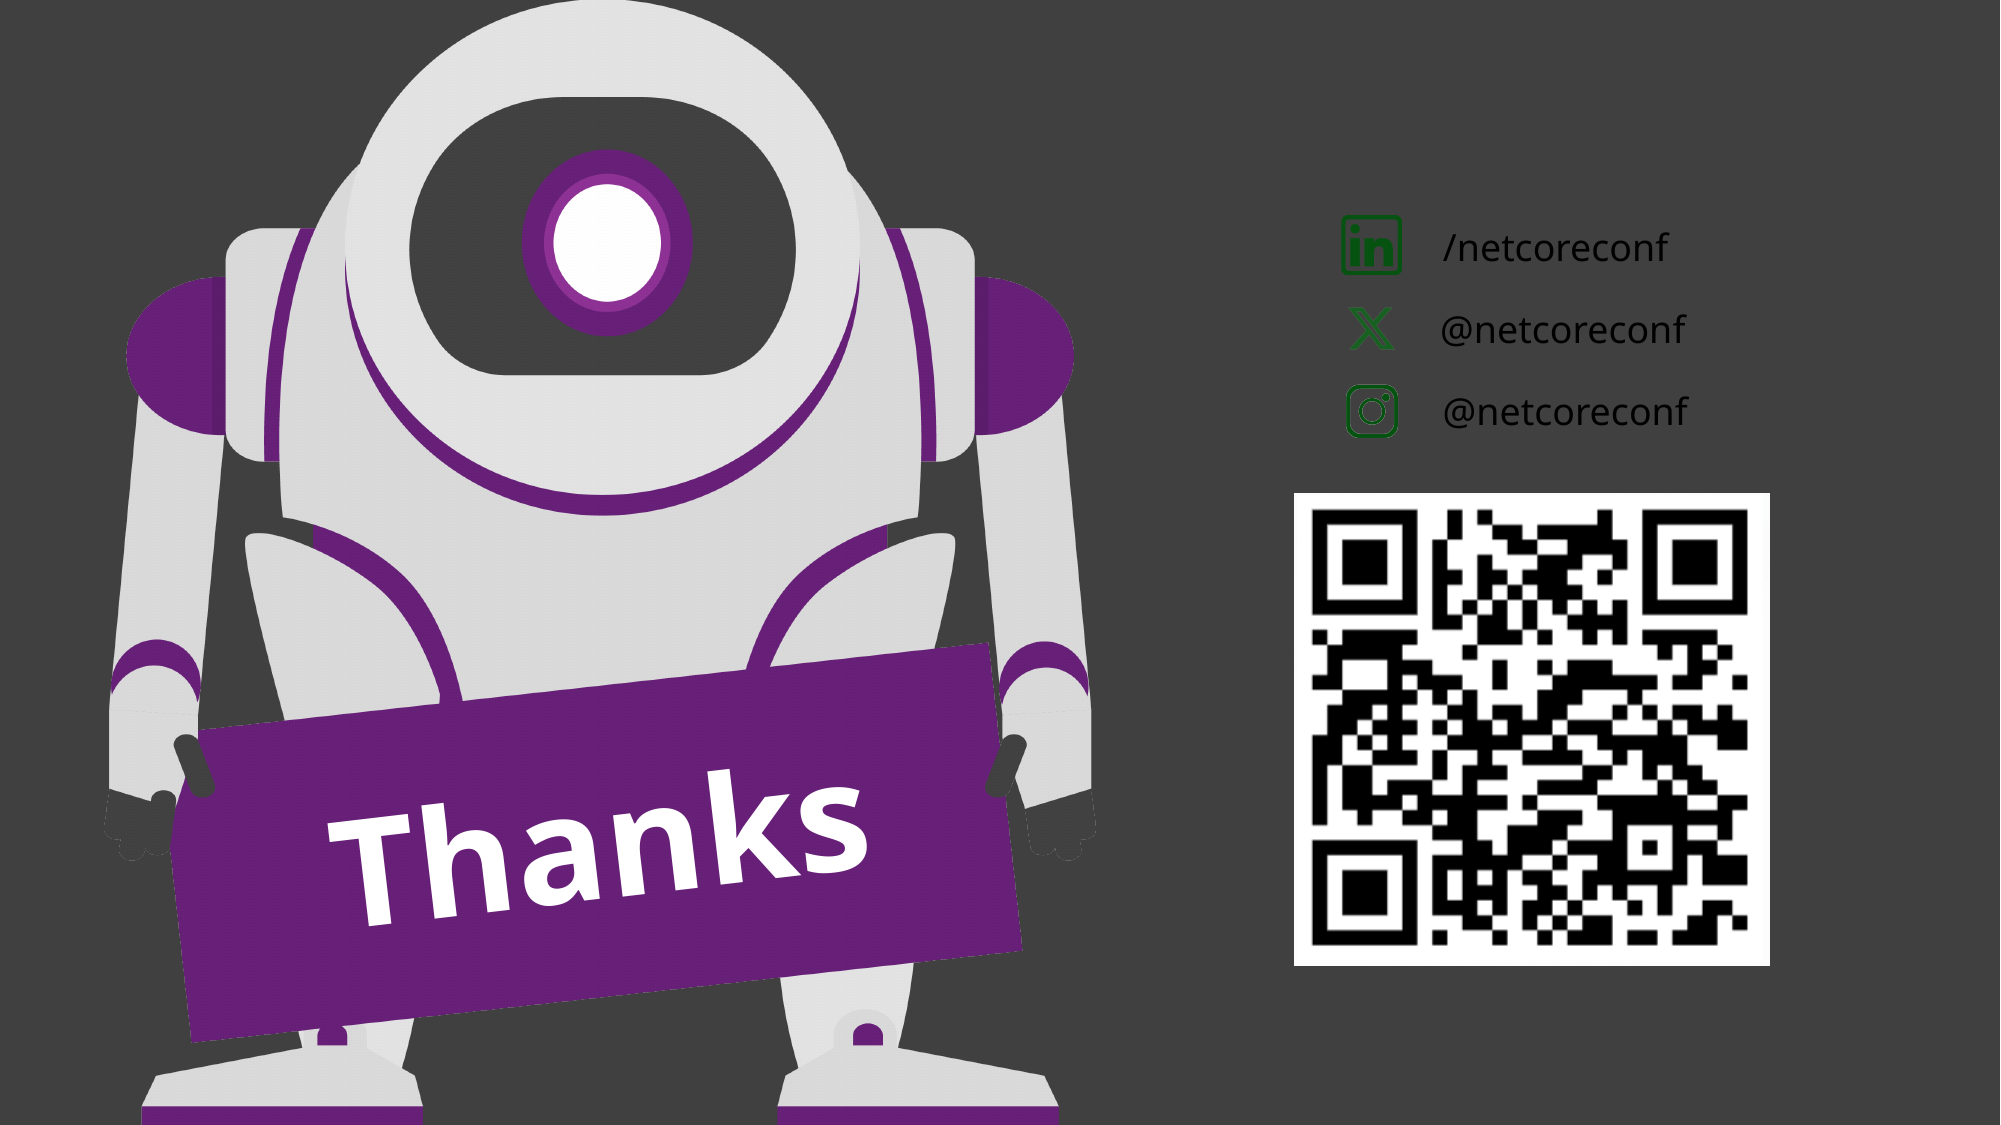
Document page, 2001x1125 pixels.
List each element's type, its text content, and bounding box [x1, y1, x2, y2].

text_box @netcoreconf [1425, 298, 1701, 358]
picture [1293, 493, 1771, 967]
picture [103, 0, 1097, 1125]
picture [1344, 381, 1401, 442]
text_box /netcoreconf [1428, 216, 1684, 276]
text_box @netcoreconf [1427, 380, 1703, 440]
picture [1340, 215, 1403, 276]
picture [1347, 306, 1396, 351]
